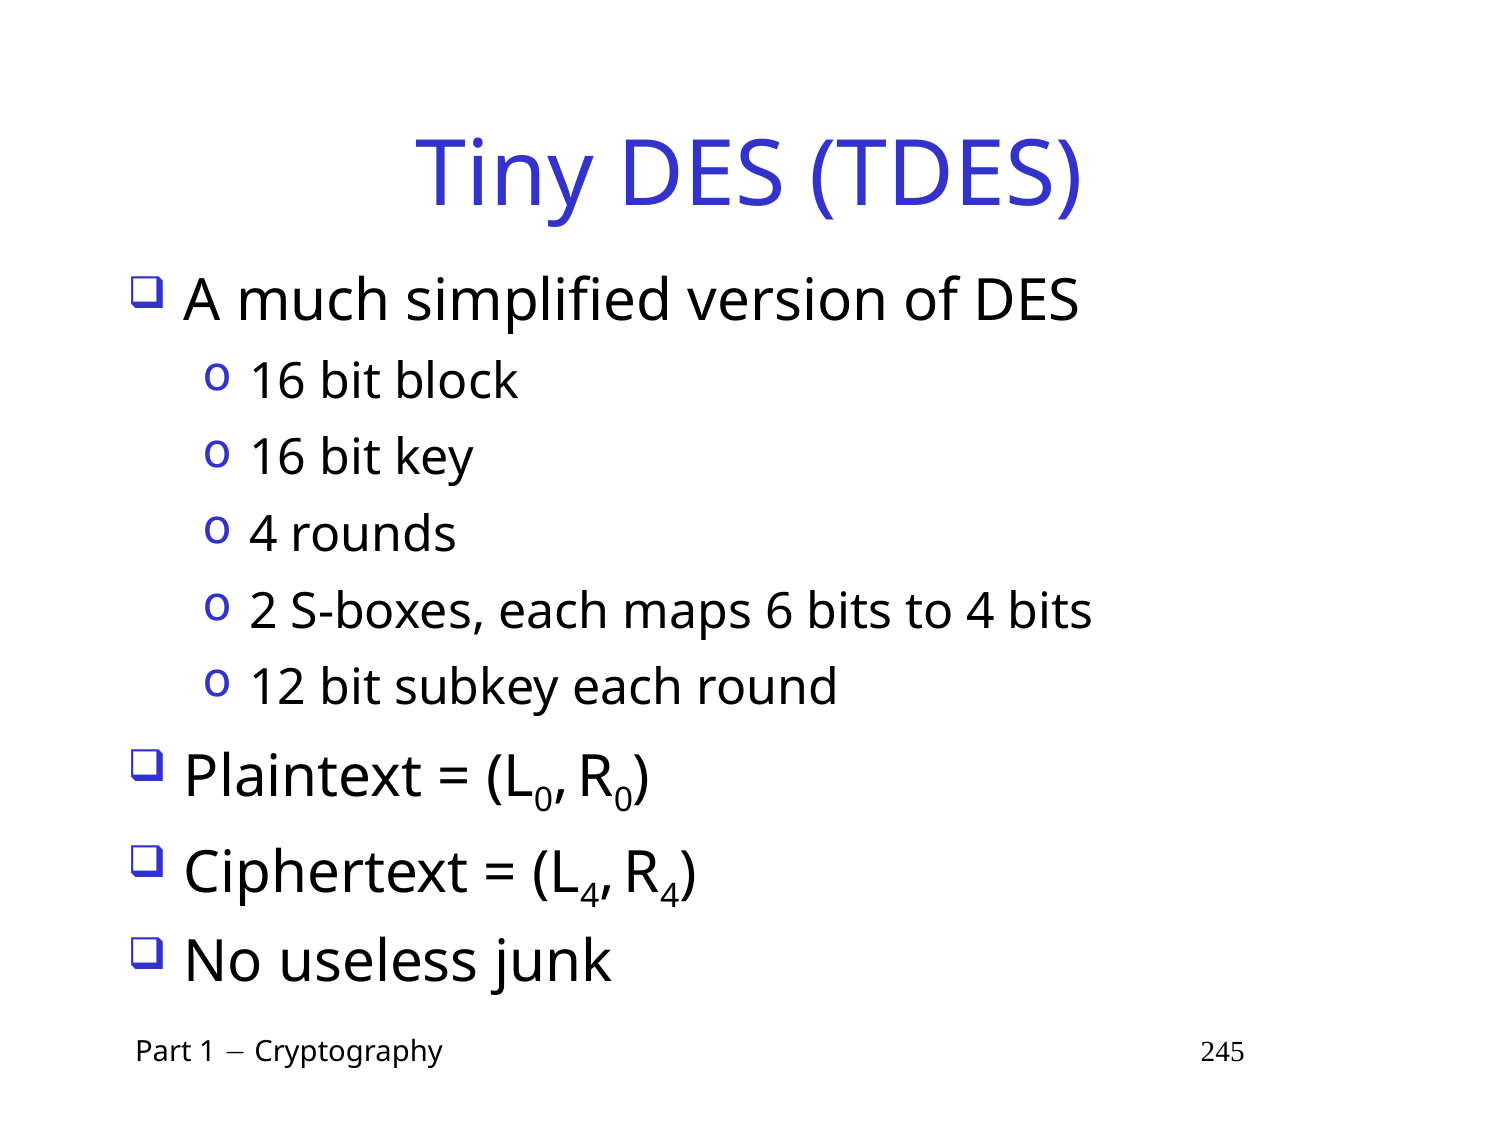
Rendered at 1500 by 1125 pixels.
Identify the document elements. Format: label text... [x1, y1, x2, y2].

title Tiny DES (TDES) [112, 74, 1388, 262]
footer Part 1  Cryptography 245 [112, 1024, 1401, 1101]
list A much simplified version of DES 16 bit block 16 bit key 4 rounds 2 S-boxes, each maps 6 bits to 4 bits 12 bit subkey each round Plaintext = (L0, R0) Ciphertext = (L4, R4) No useless junk [112, 262, 1401, 1001]
